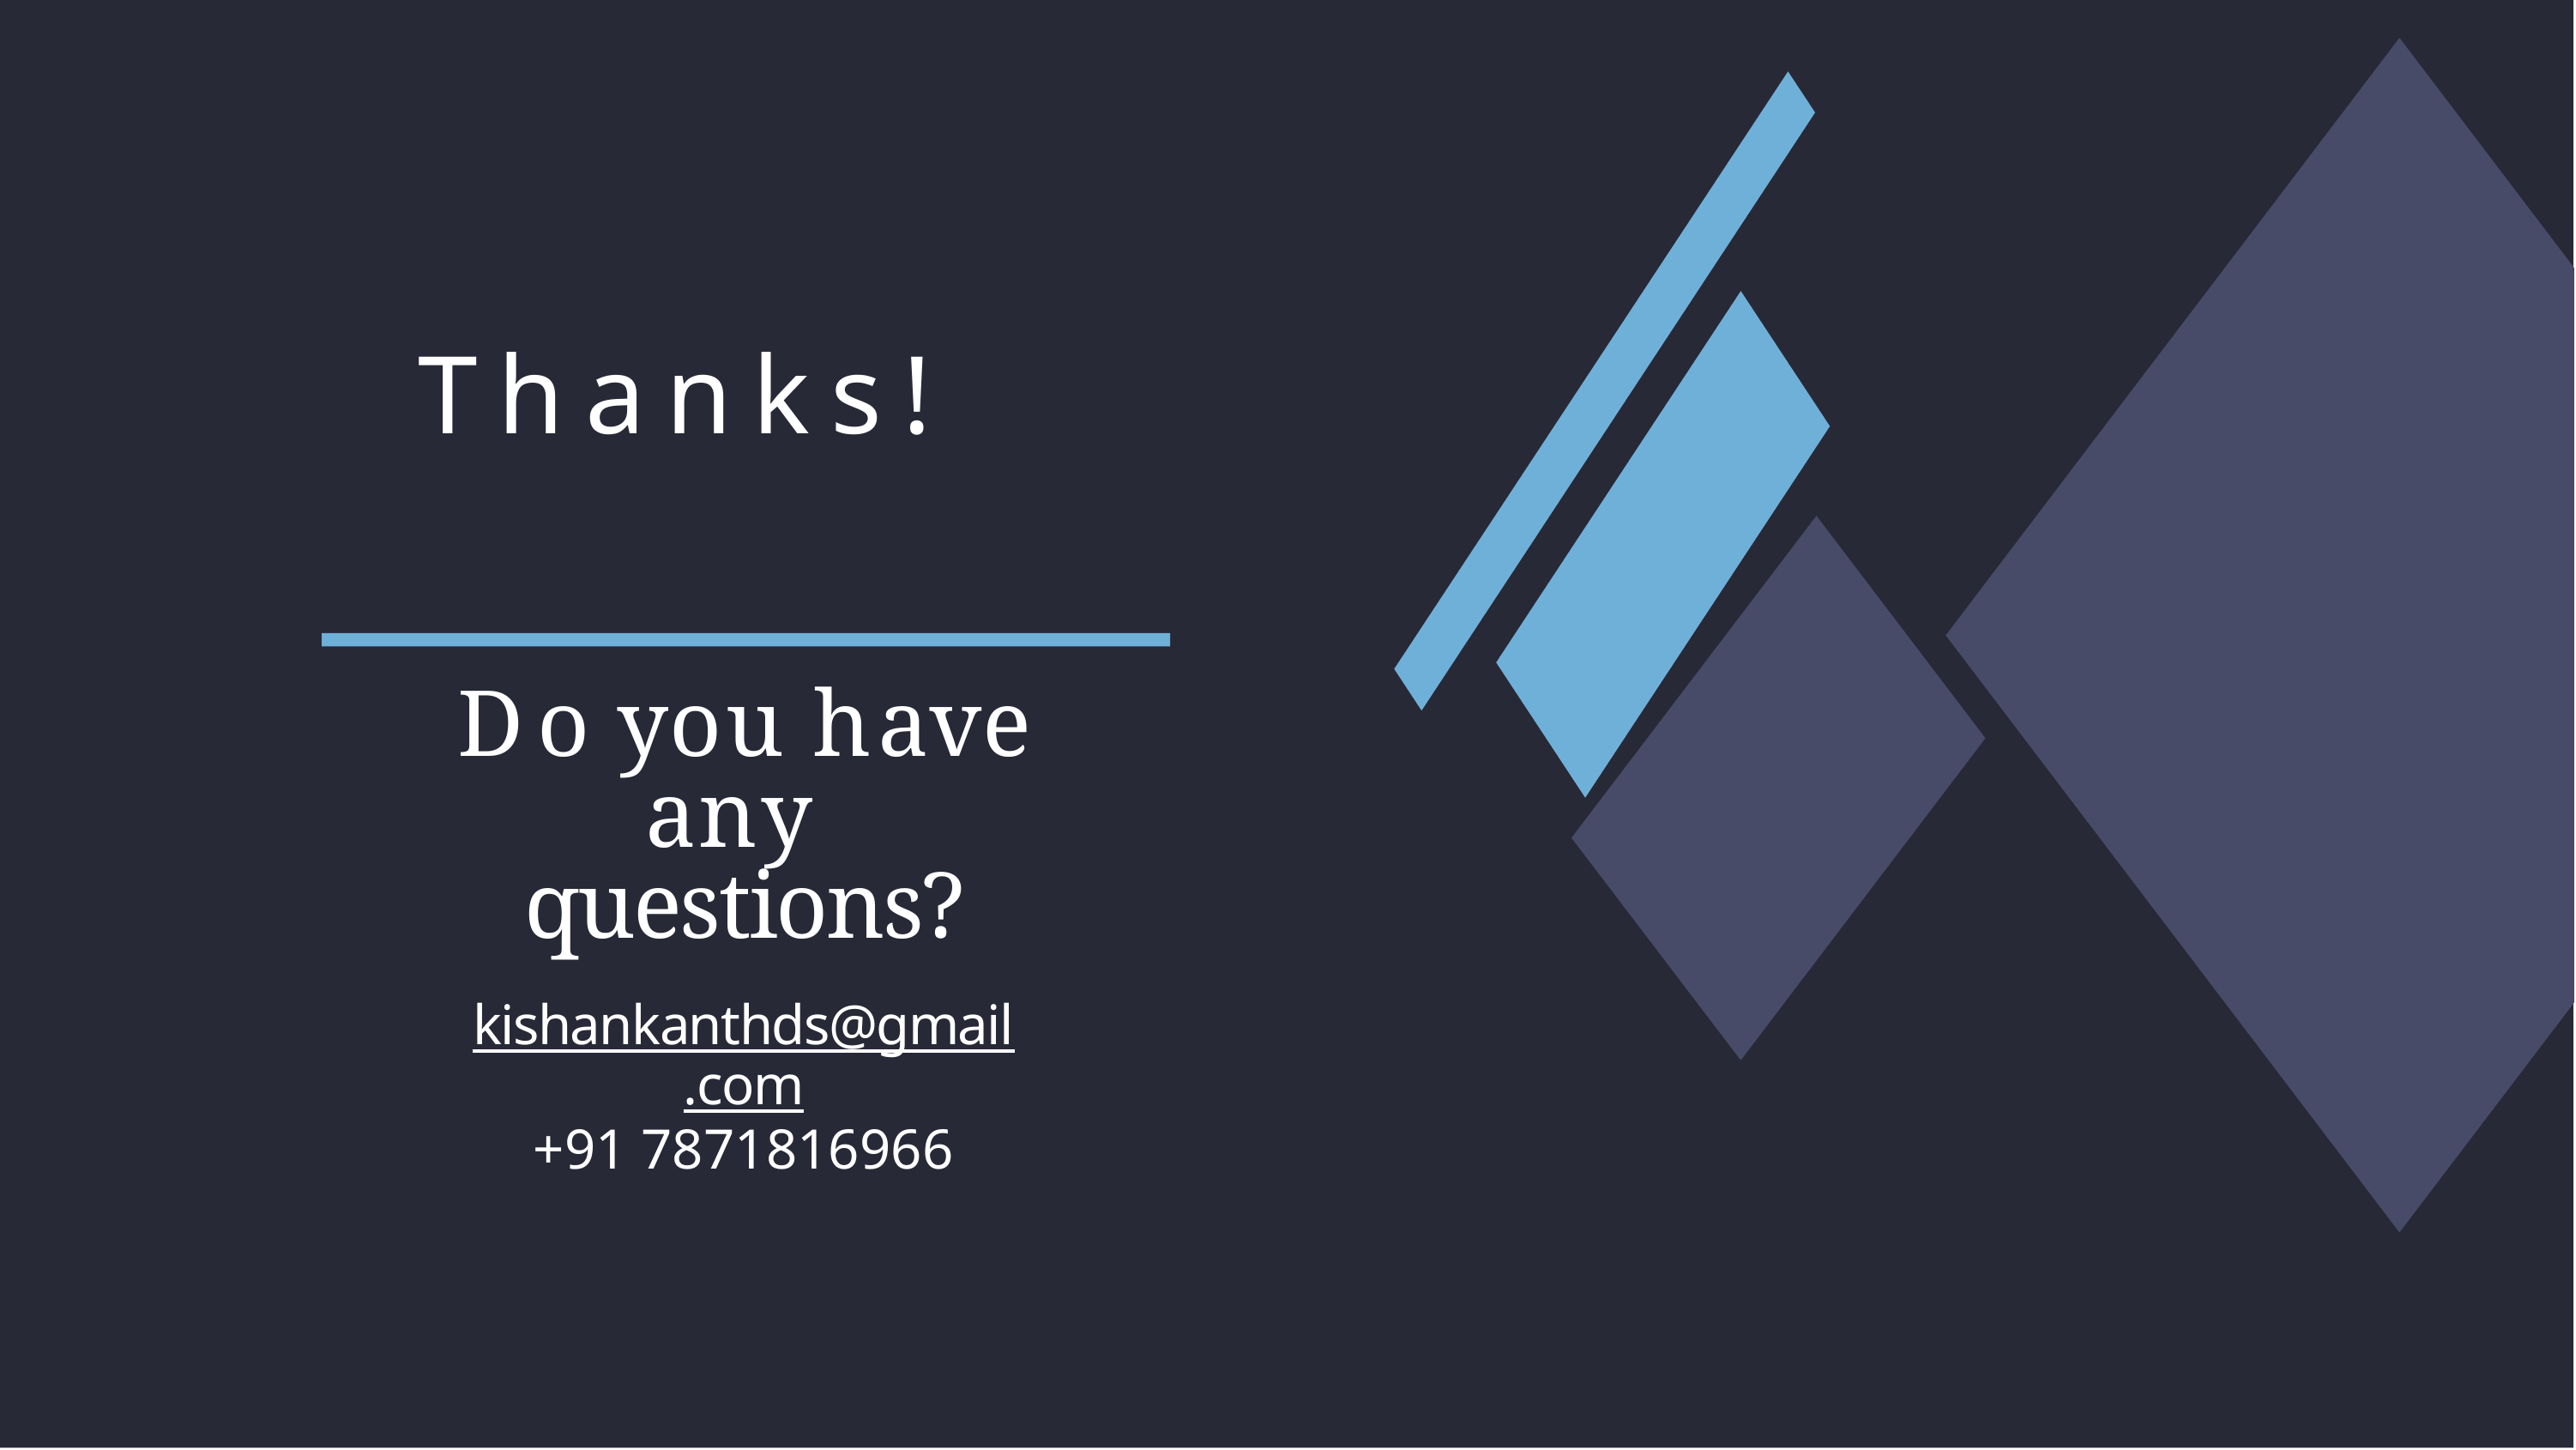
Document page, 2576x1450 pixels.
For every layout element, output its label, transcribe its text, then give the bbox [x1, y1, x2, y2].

text_box Do you have any questions? kishankanthds@gmail.com +91 7871816966 [416, 663, 1072, 1240]
text_box [1946, 38, 2574, 1233]
text_box [322, 632, 1171, 647]
text_box [1572, 516, 1986, 1060]
title Thanks! [416, 324, 1015, 569]
text_box [1496, 291, 1831, 798]
text_box [1394, 71, 1815, 711]
